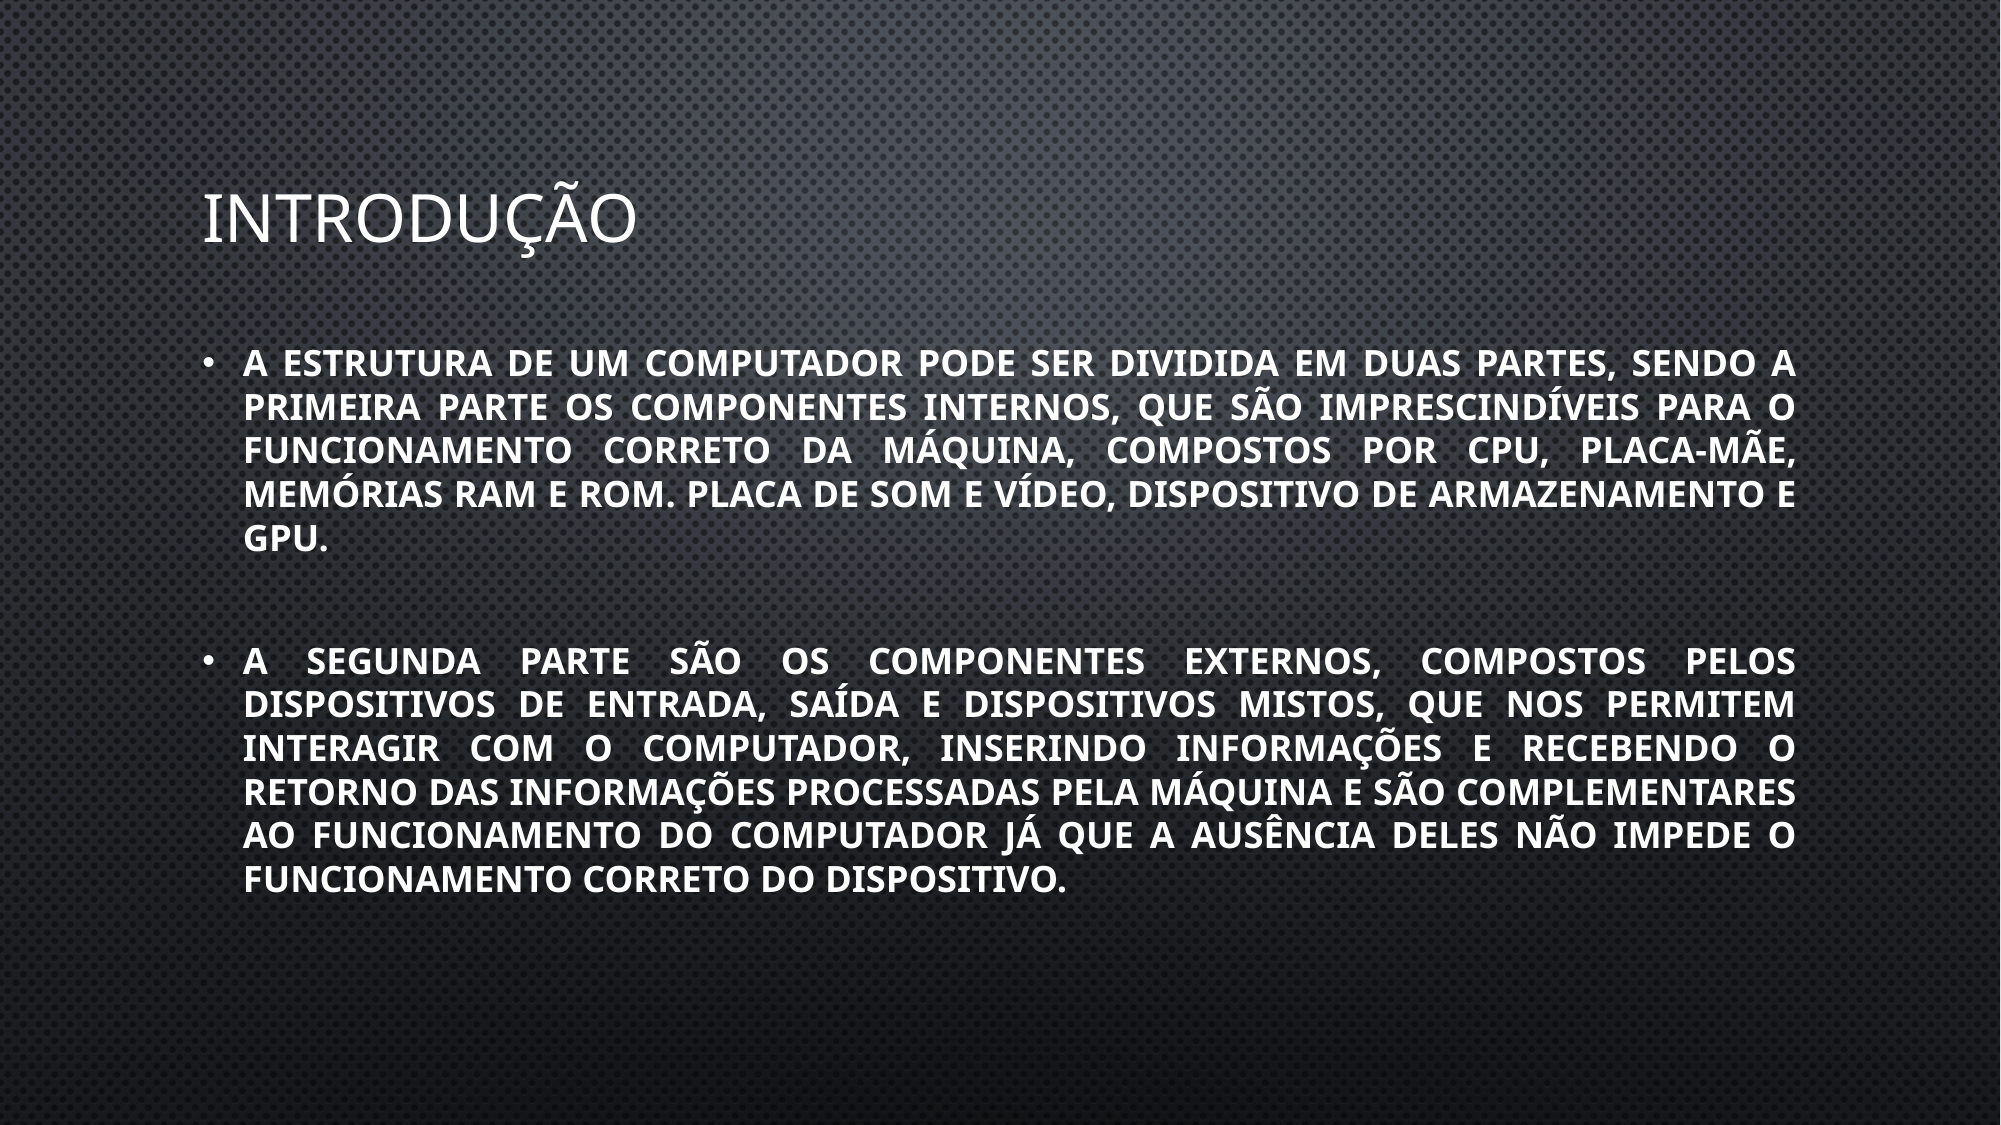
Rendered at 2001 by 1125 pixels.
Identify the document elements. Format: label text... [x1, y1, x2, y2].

list A estrutura de um computador pode ser dividida em duas partes, sendo a primeira parte os componentes internos, que são imprescindíveis para o funcionamento correto da máquina, compostos por CPU, Placa-Mãe, Memórias RAM e ROM. Placa de Som e Vídeo, Dispositivo de Armazenamento e GPU. A segunda parte são os componentes externos, compostos pelos dispositivos de entrada, saída e dispositivos mistos, que nos permitem interagir com o computador, inserindo informações e recebendo o retorno das informações processadas pela máquina e são complementares ao funcionamento do computador já que a ausência deles não impede o funcionamento correto do dispositivo. [187, 268, 1813, 911]
title introdução [187, 94, 1813, 268]
